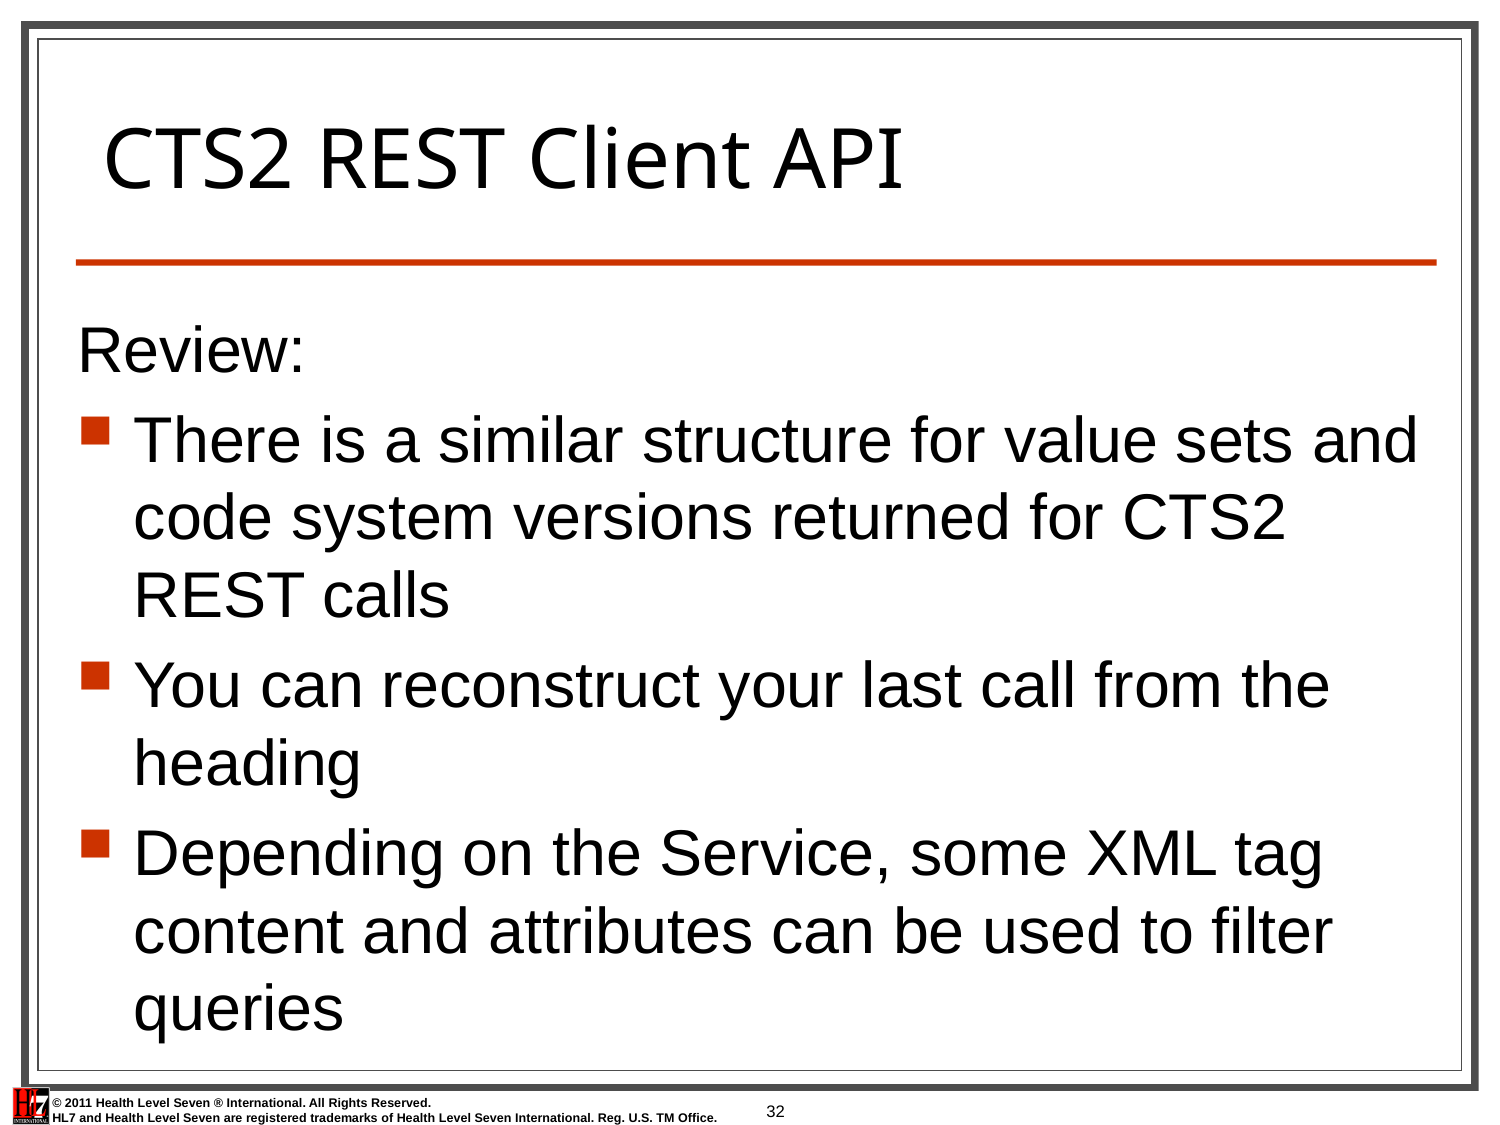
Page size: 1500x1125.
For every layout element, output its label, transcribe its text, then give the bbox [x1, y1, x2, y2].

slide_number 32 [712, 1071, 801, 1125]
title CTS2 REST Client API [87, 77, 1426, 213]
list Review: There is a similar structure for value sets and code system versions returned for CTS2 REST calls You can reconstruct your last call from the heading Depending on the Service, some XML tag content and attributes can be used to filter queries [62, 299, 1438, 1026]
picture [12, 1087, 50, 1125]
